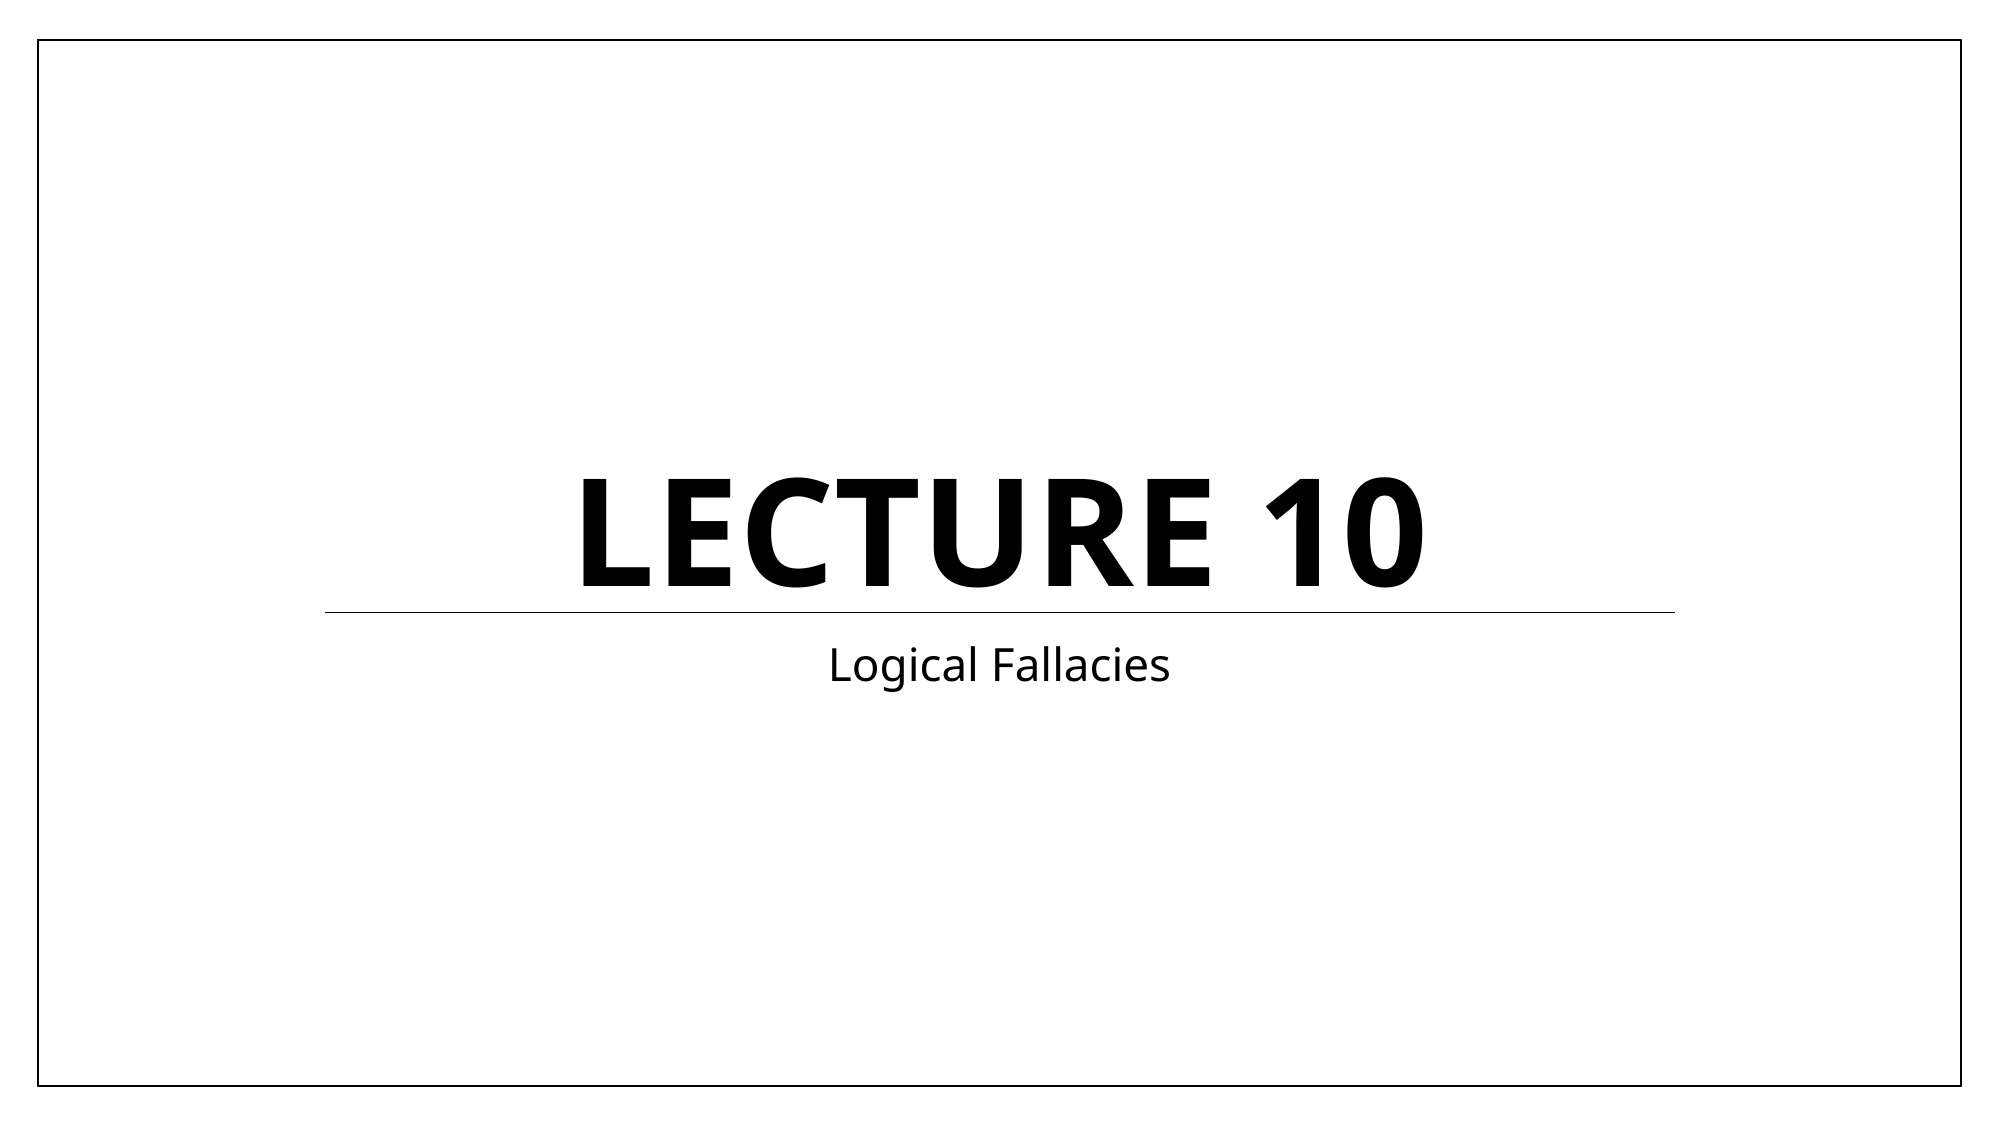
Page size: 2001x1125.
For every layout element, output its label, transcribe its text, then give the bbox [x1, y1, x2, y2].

title Lecture 10 [182, 144, 1818, 625]
subtitle Logical Fallacies [280, 634, 1719, 863]
